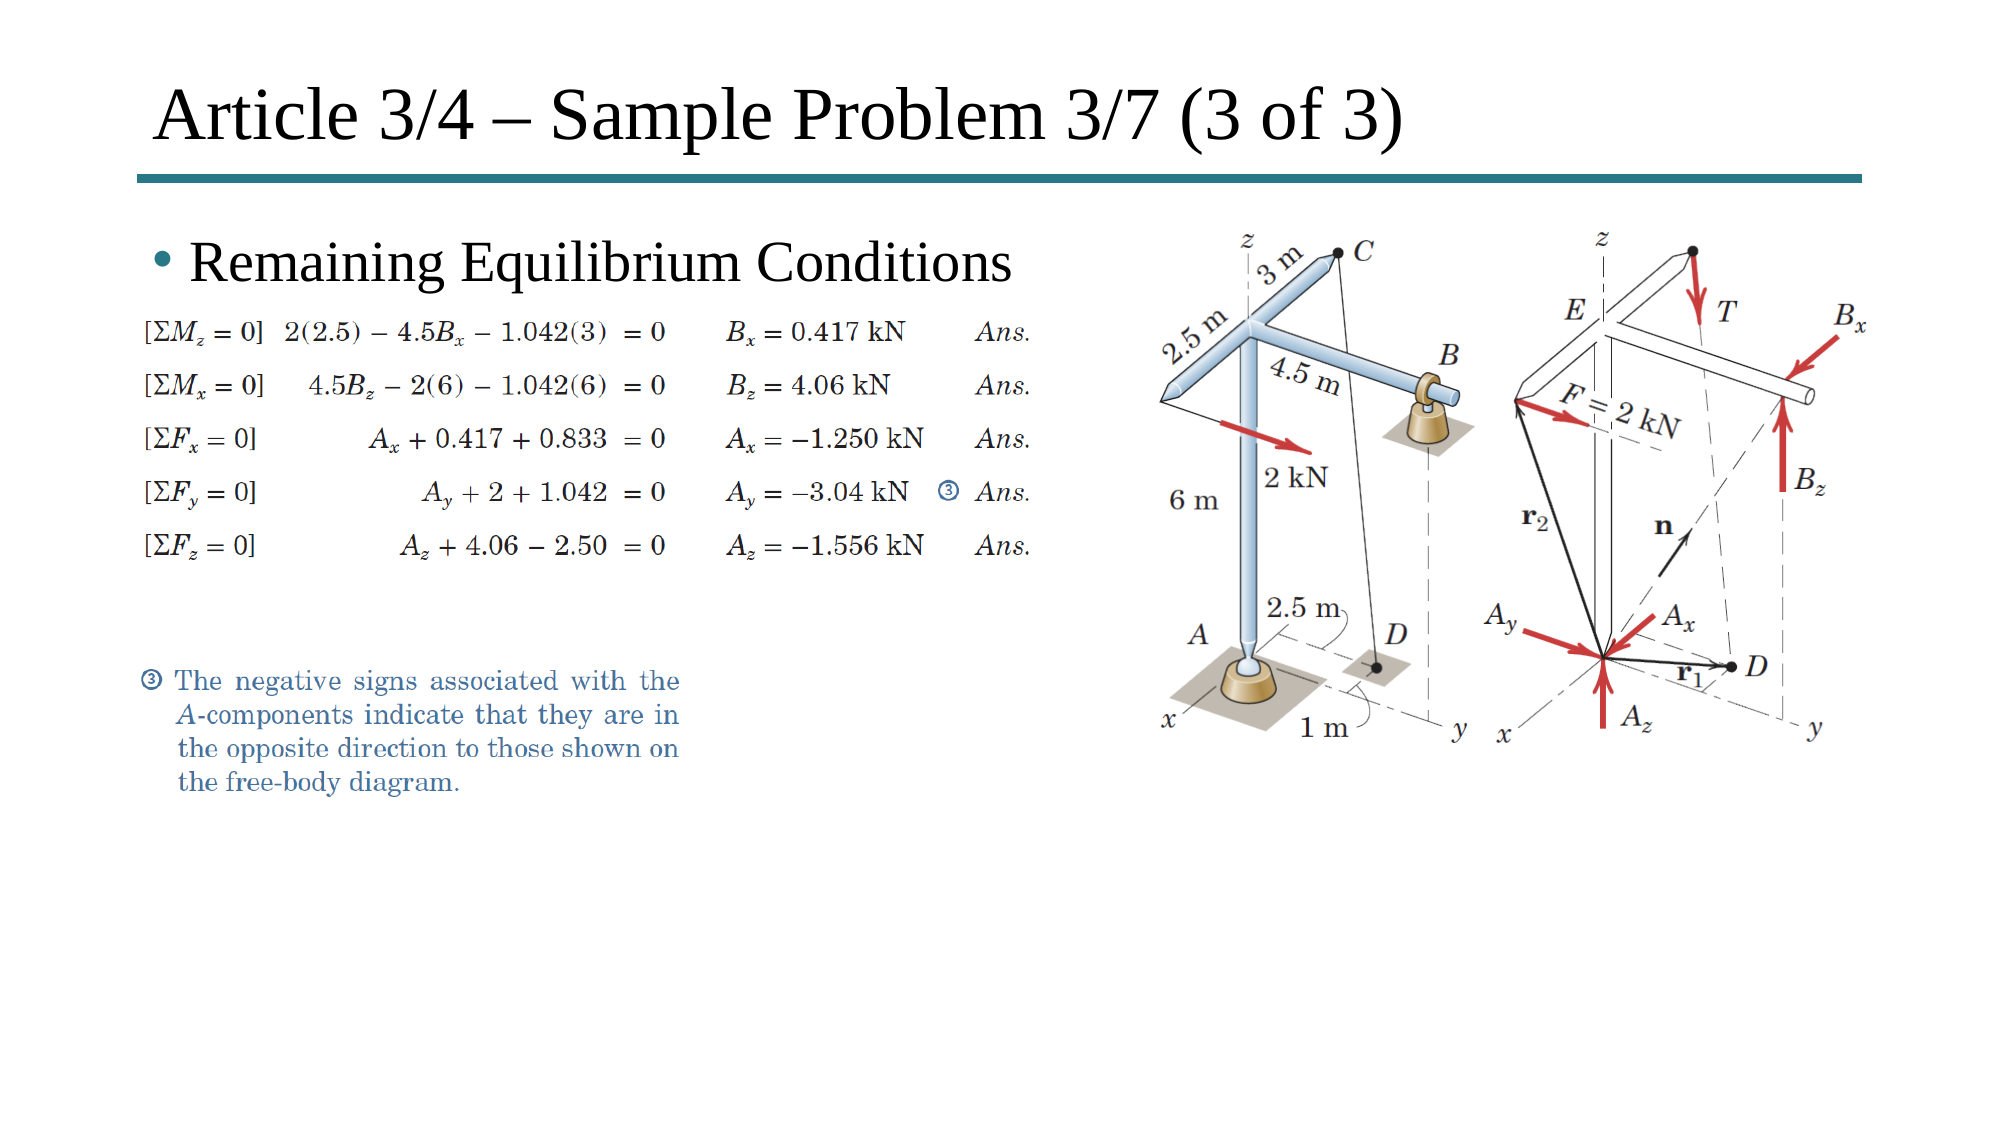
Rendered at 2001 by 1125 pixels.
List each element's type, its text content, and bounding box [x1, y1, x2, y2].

title Article 3/4 – Sample Problem 3/7 (3 of 3) [137, 59, 1863, 170]
list Remaining Equilibrium Conditions [137, 223, 1863, 1091]
picture [137, 660, 685, 800]
picture [137, 311, 1038, 561]
picture [1148, 223, 1873, 754]
